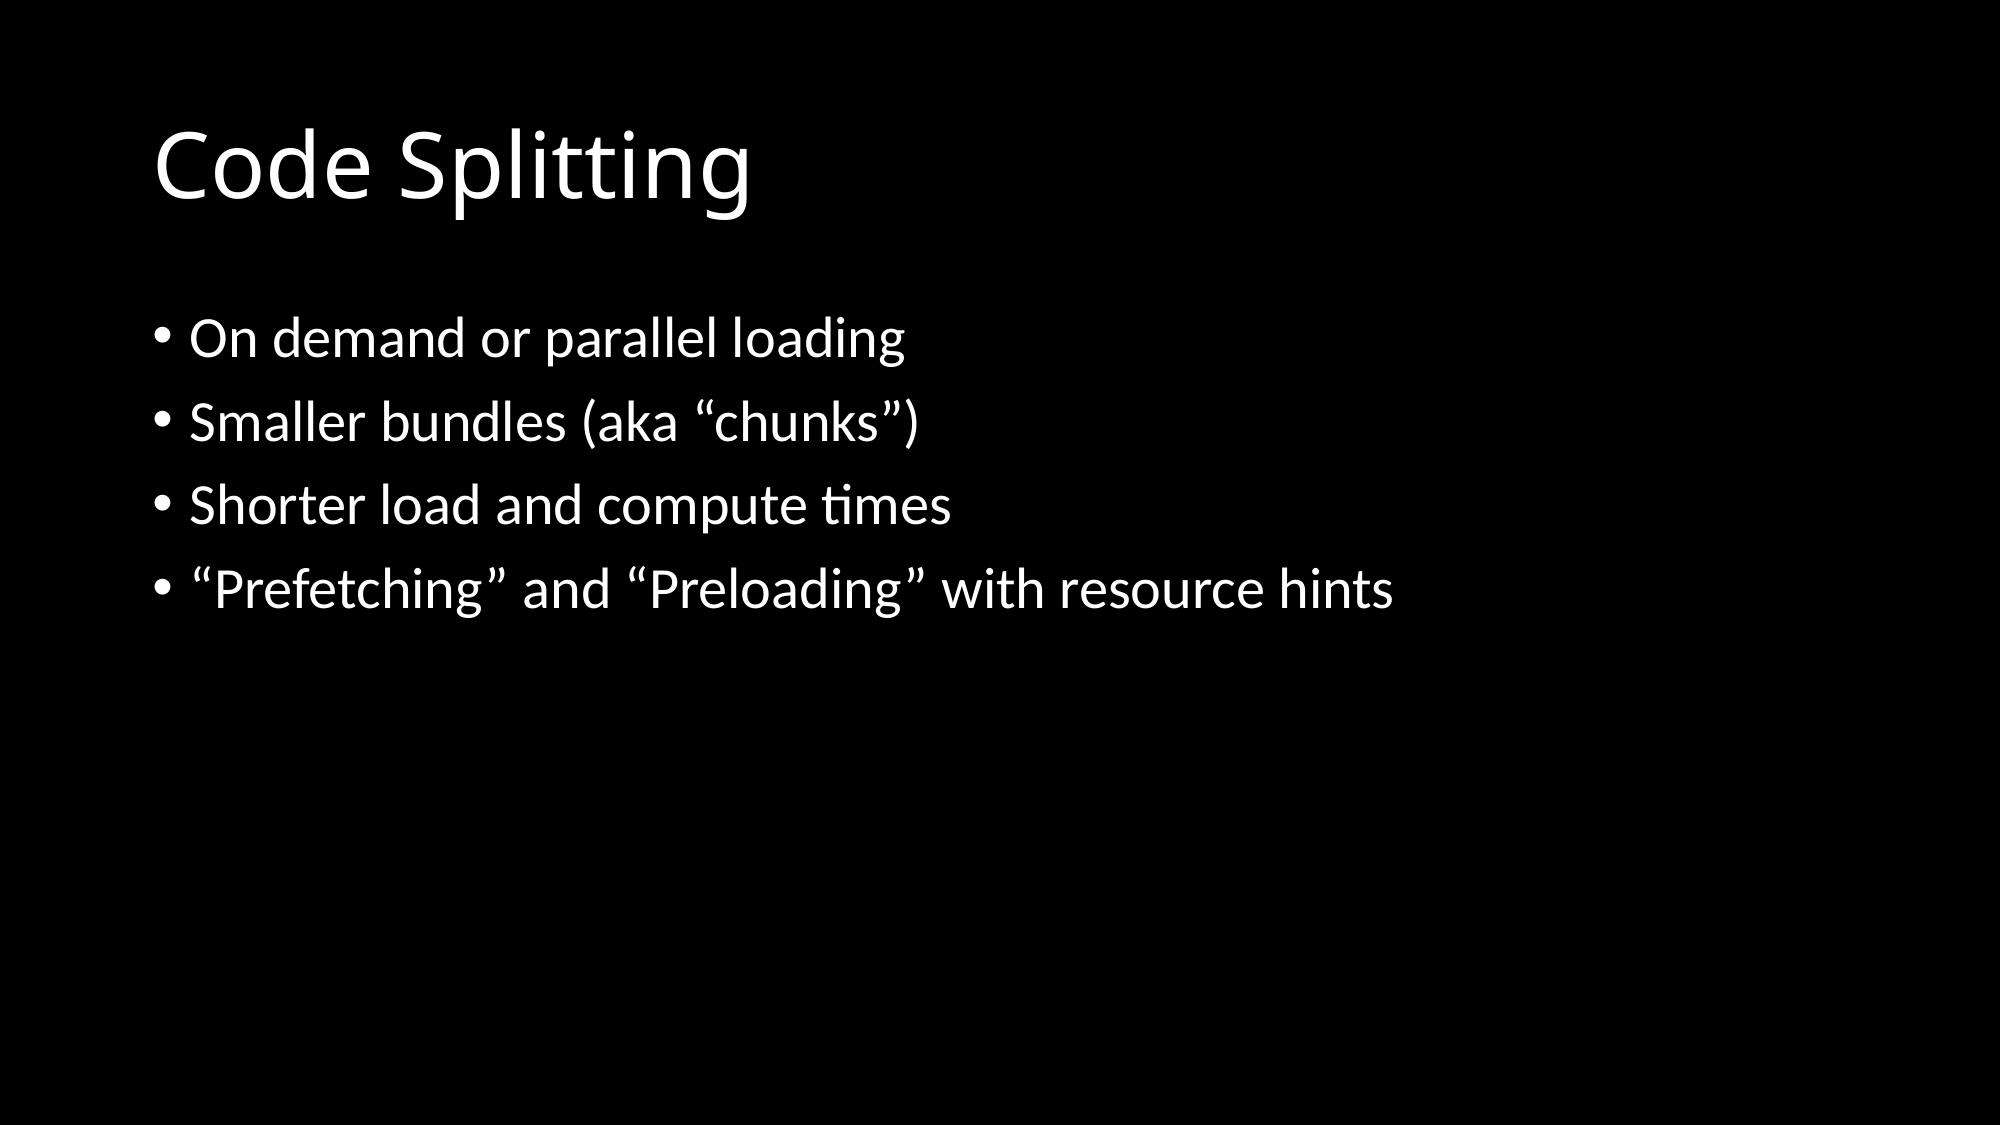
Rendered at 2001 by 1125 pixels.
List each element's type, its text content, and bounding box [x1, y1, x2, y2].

title Code Splitting [137, 59, 1863, 278]
list On demand or parallel loading Smaller bundles (aka “chunks”) Shorter load and compute times “Prefetching” and “Preloading” with resource hints [137, 299, 1863, 1014]
